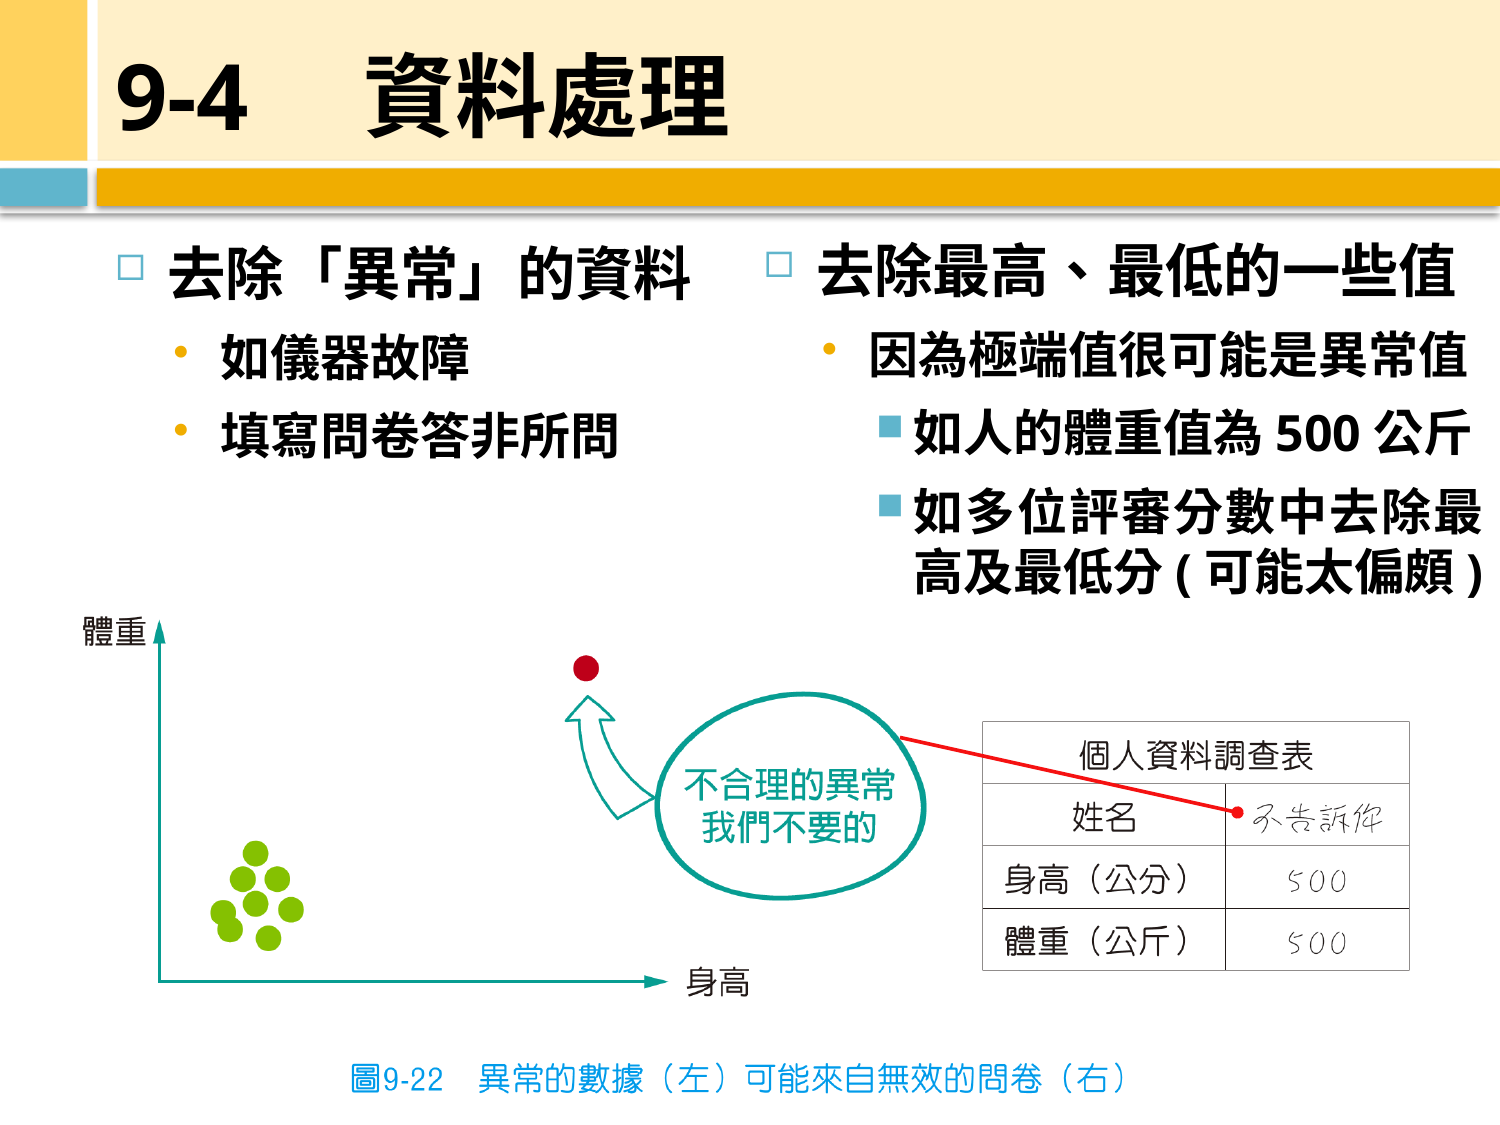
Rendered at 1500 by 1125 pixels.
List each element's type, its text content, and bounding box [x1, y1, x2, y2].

text_box 去除最高、最低的一些值 因為極端值很可能是異常值 如人的體重值為500公斤 如多位評審分數中去除最高及最低分(可能太偏頗) [748, 226, 1499, 596]
list 去除「異常」的資料 如儀器故障 填寫問卷答非所問 [100, 229, 748, 531]
title 9-4 資料處理 [100, 26, 1438, 161]
picture [61, 593, 1439, 1109]
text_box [899, 737, 1238, 813]
